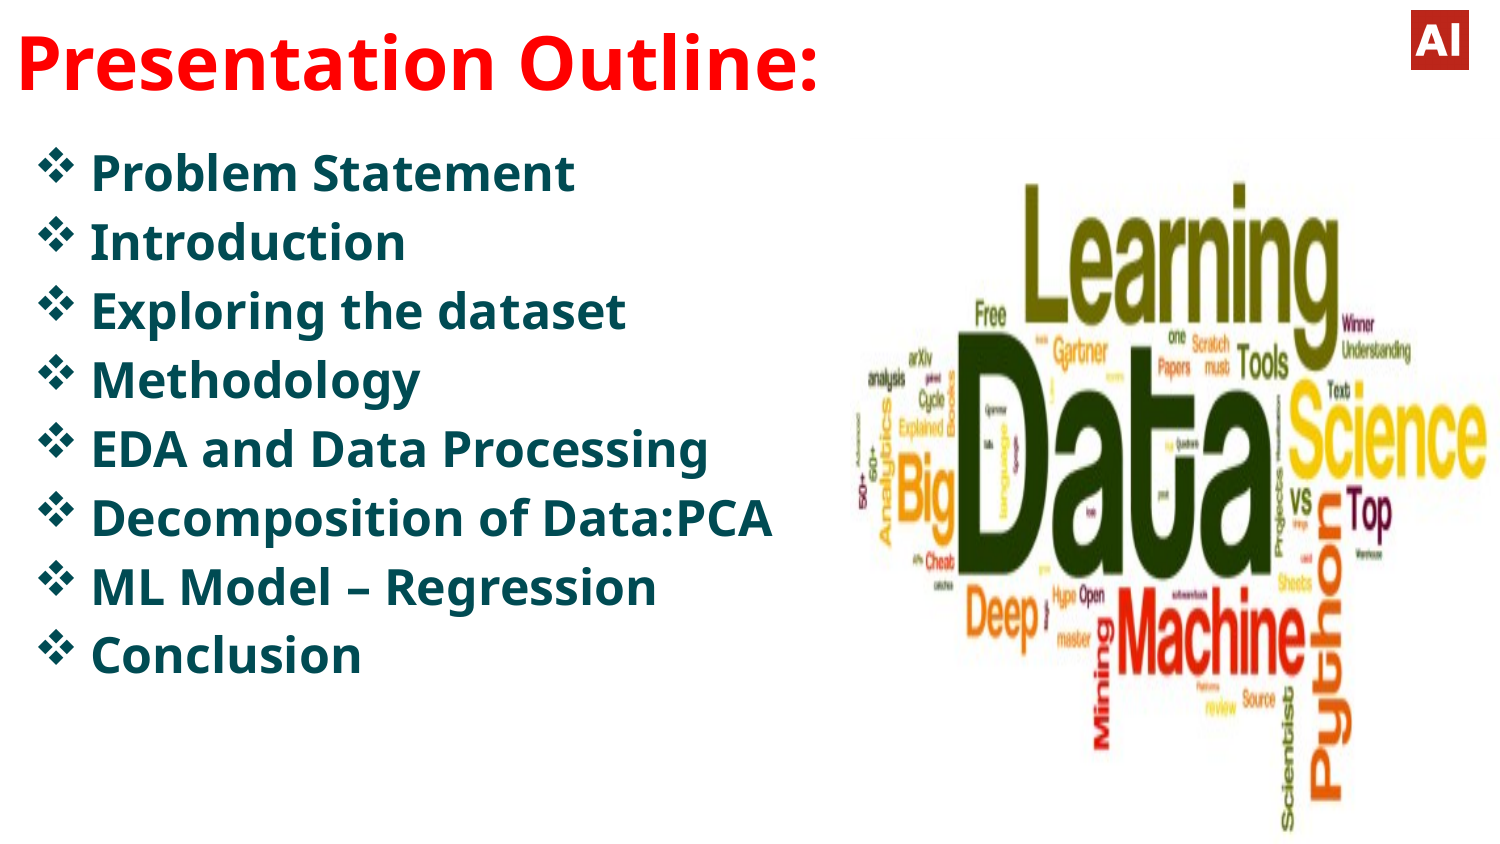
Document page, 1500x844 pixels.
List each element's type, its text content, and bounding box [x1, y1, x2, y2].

list Problem Statement Introduction Exploring the dataset Methodology EDA and Data Processing Decomposition of Data:PCA ML Model – Regression Conclusion [0, 117, 1500, 844]
title Presentation Outline: [0, 0, 1500, 114]
picture [850, 137, 1500, 844]
